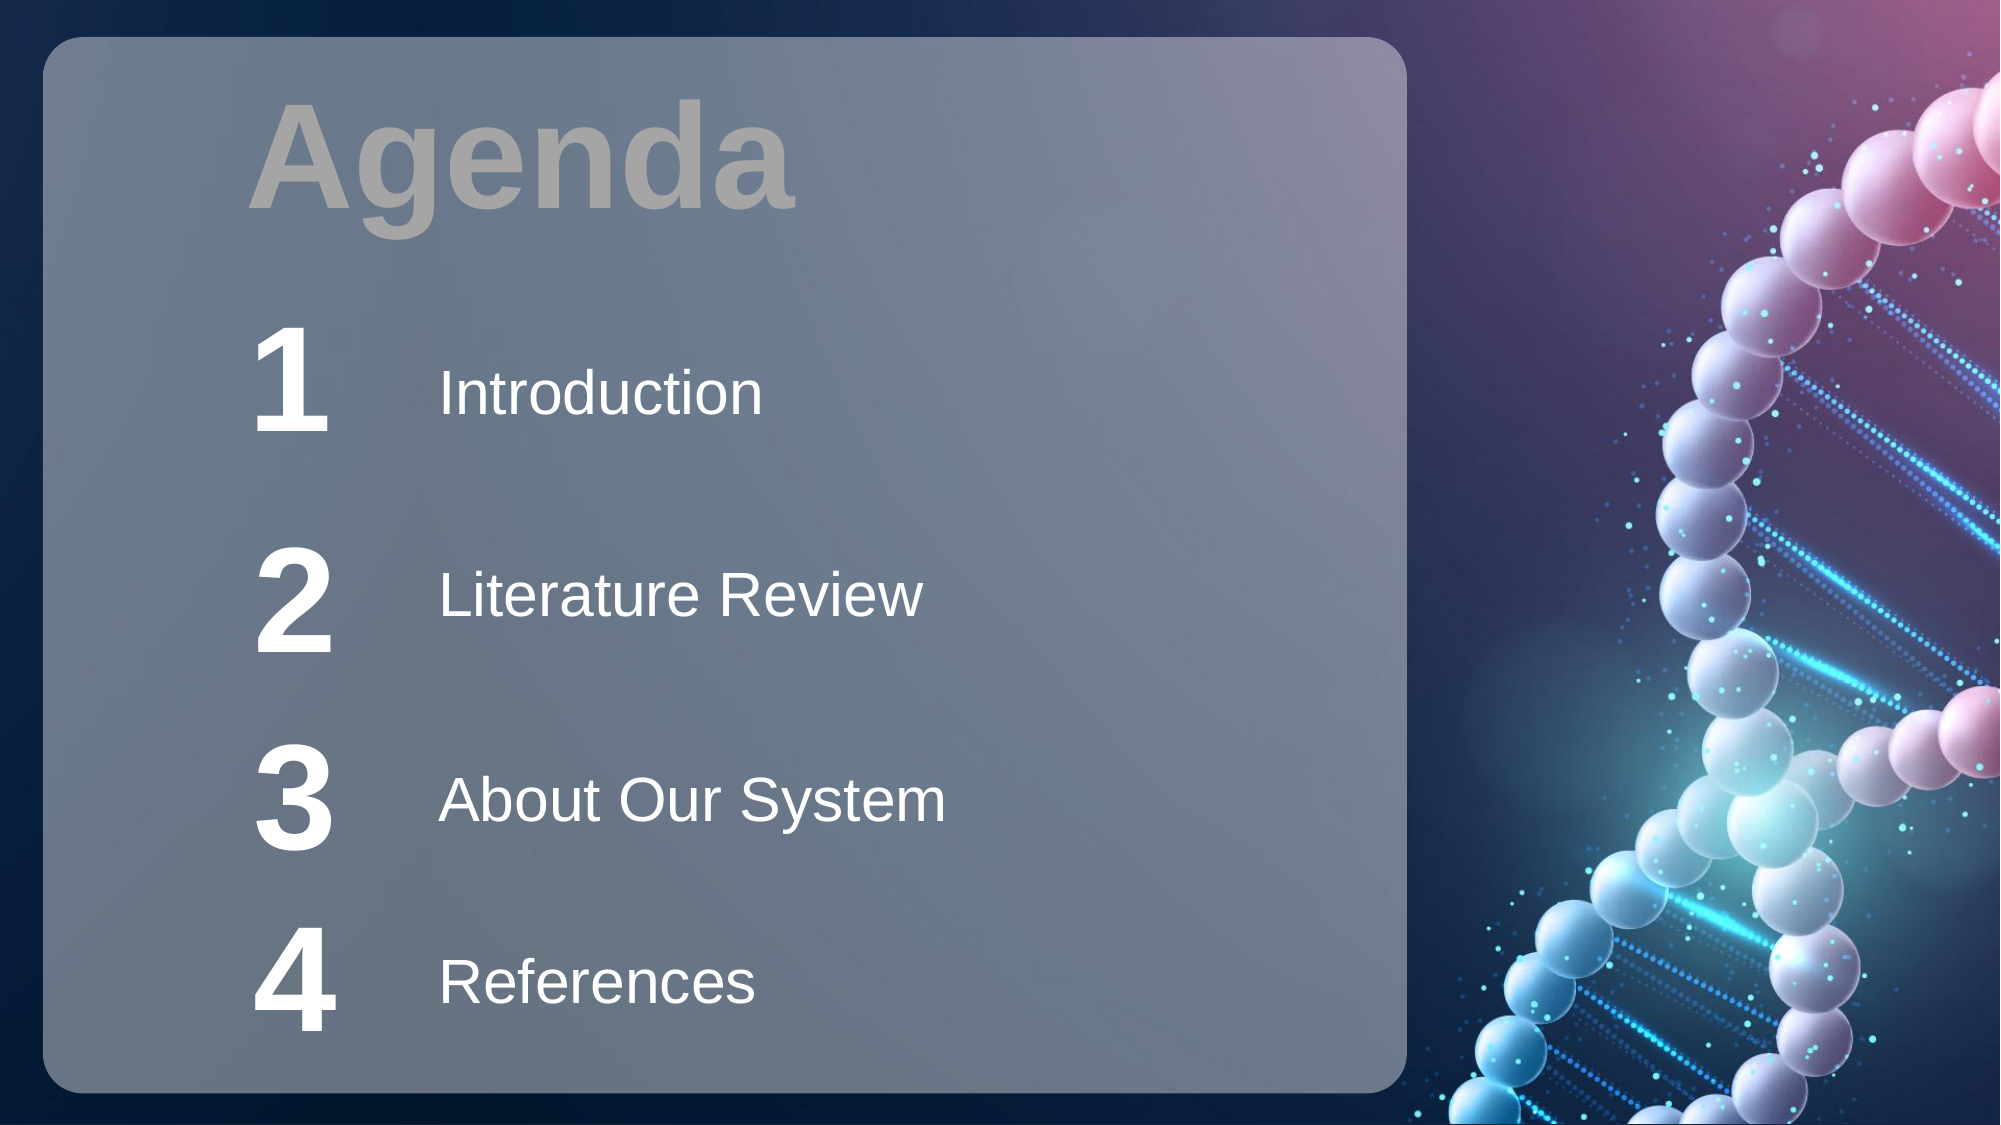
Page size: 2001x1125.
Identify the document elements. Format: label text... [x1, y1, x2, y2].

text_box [188, 691, 1351, 873]
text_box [188, 273, 1351, 471]
text_box [42, 36, 1407, 1094]
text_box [188, 873, 1351, 1072]
picture [0, 0, 2000, 1124]
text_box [188, 495, 1351, 691]
text_box Agenda [146, 50, 1363, 246]
